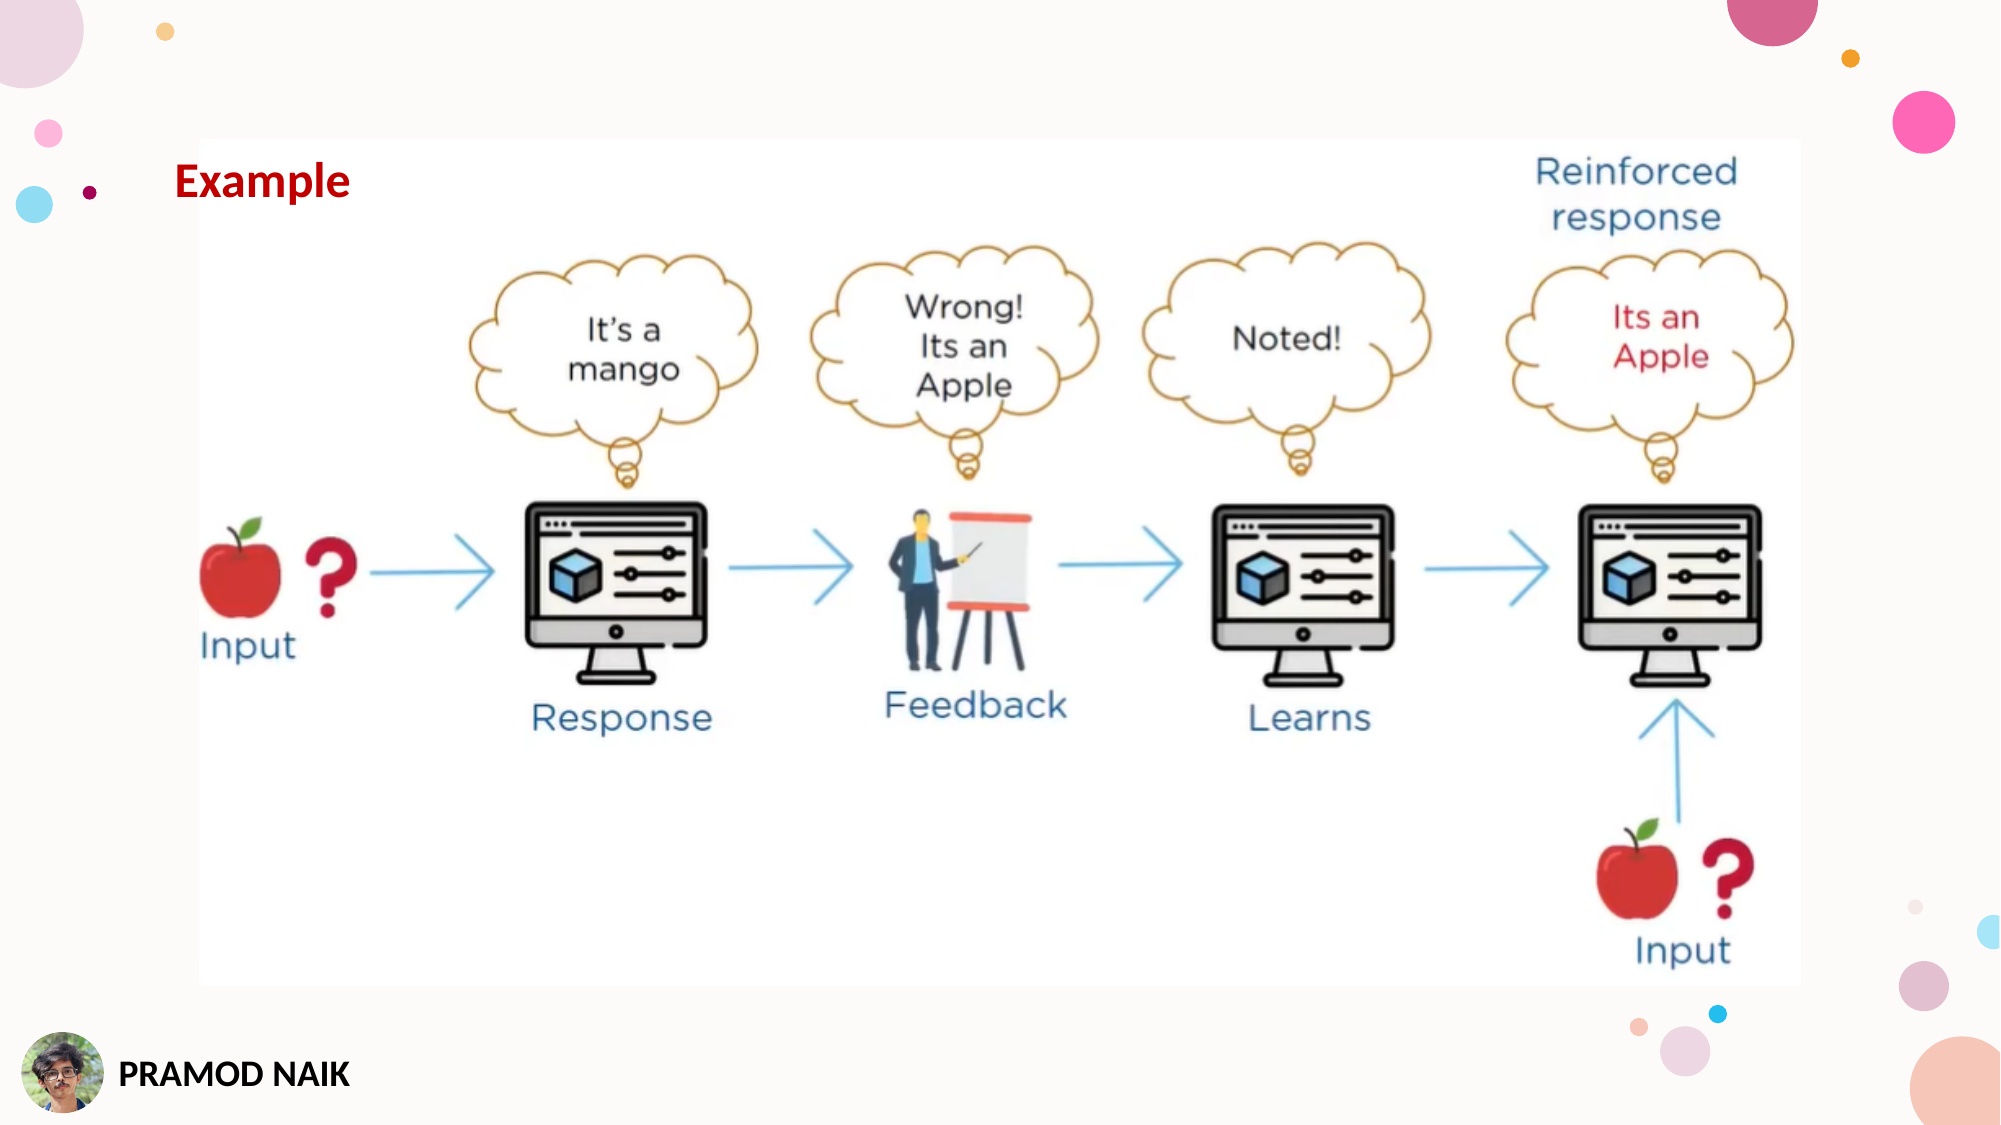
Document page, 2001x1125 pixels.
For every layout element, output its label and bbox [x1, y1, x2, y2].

text_box [159, 139, 1802, 986]
picture [21, 1031, 104, 1114]
